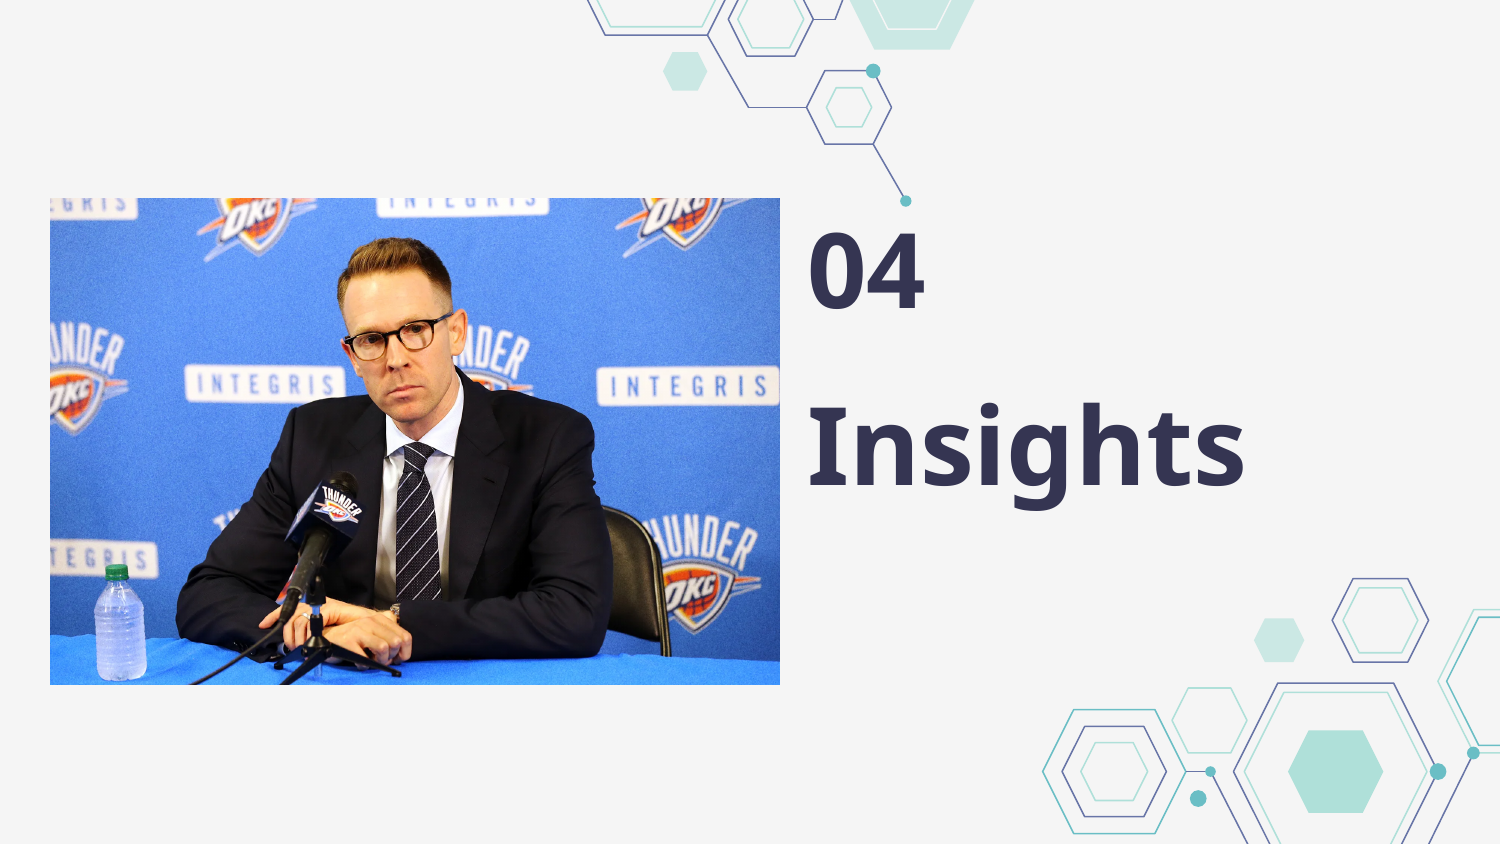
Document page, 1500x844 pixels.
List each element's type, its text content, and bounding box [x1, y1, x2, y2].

picture [49, 198, 780, 685]
title 04 [791, 188, 1010, 327]
title Insights [791, 372, 1459, 511]
